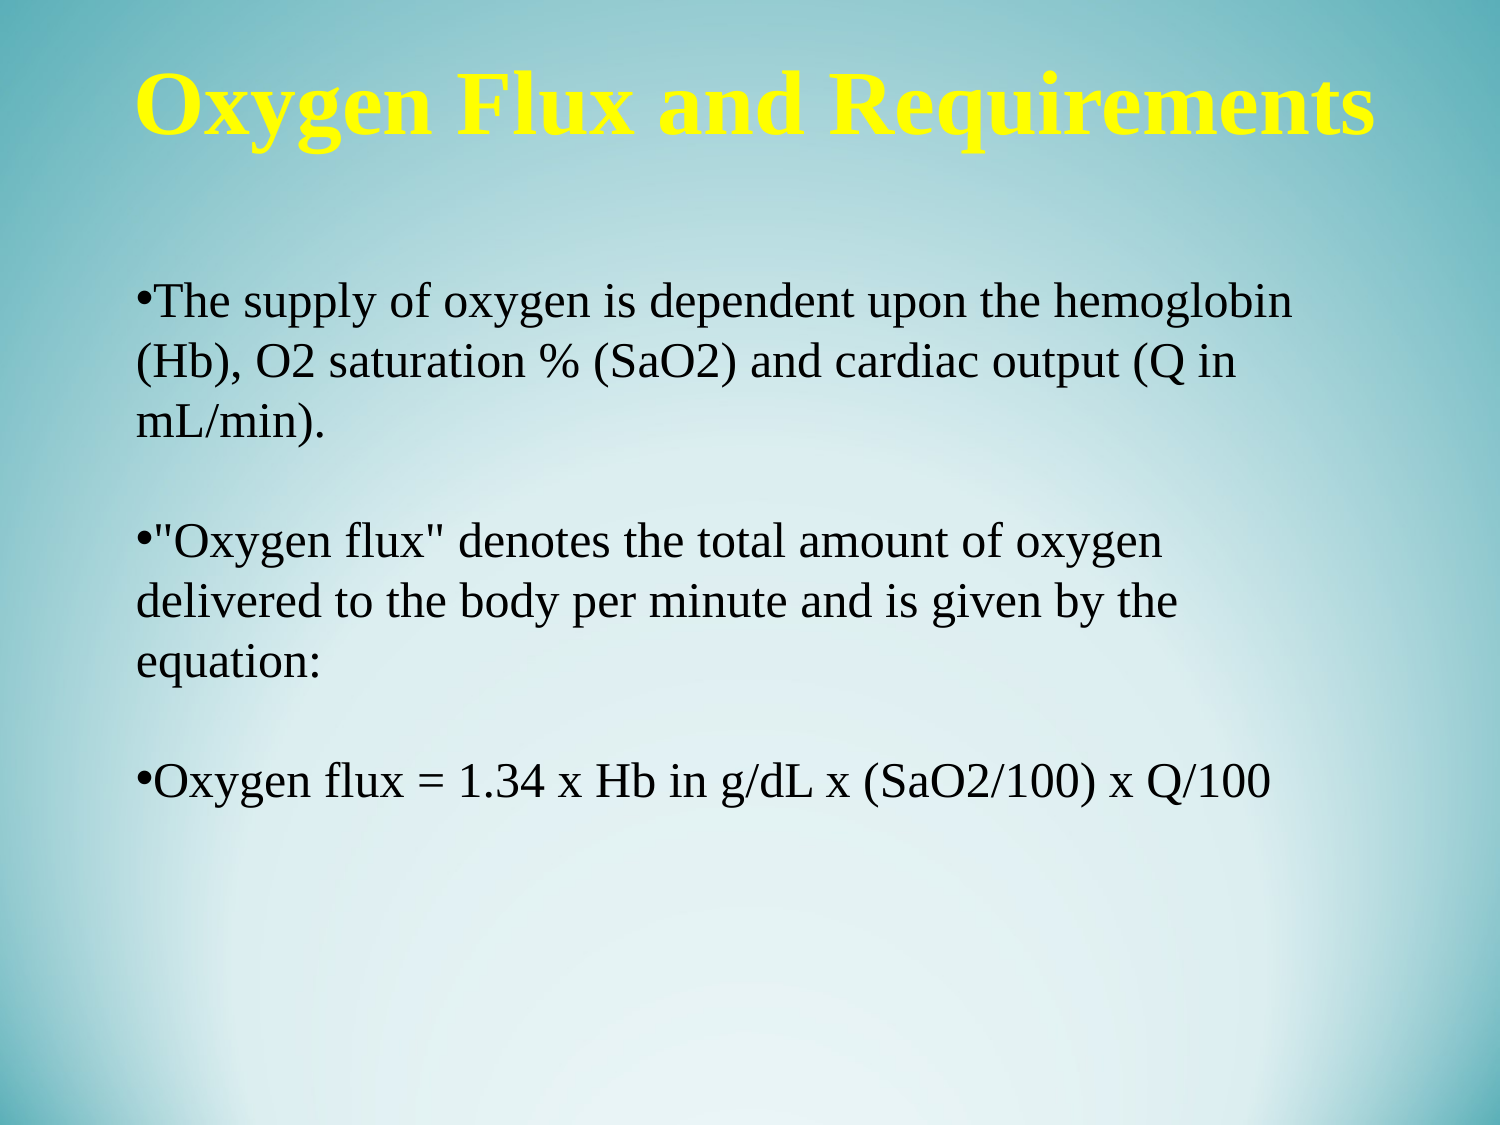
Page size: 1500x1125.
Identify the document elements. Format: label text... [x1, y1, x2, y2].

title Oxygen Flux and Requirements [41, 42, 1471, 154]
picture [0, 0, 1500, 1125]
list The supply of oxygen is dependent upon the hemoglobin (Hb), O2 saturation % (SaO2) and cardiac output (Q in mL/min). "Oxygen flux" denotes the total amount of oxygen delivered to the body per minute and is given by the equation: Oxygen flux = 1.34 x Hb in g/dL x (SaO2/100) x Q/100 [135, 267, 1353, 991]
